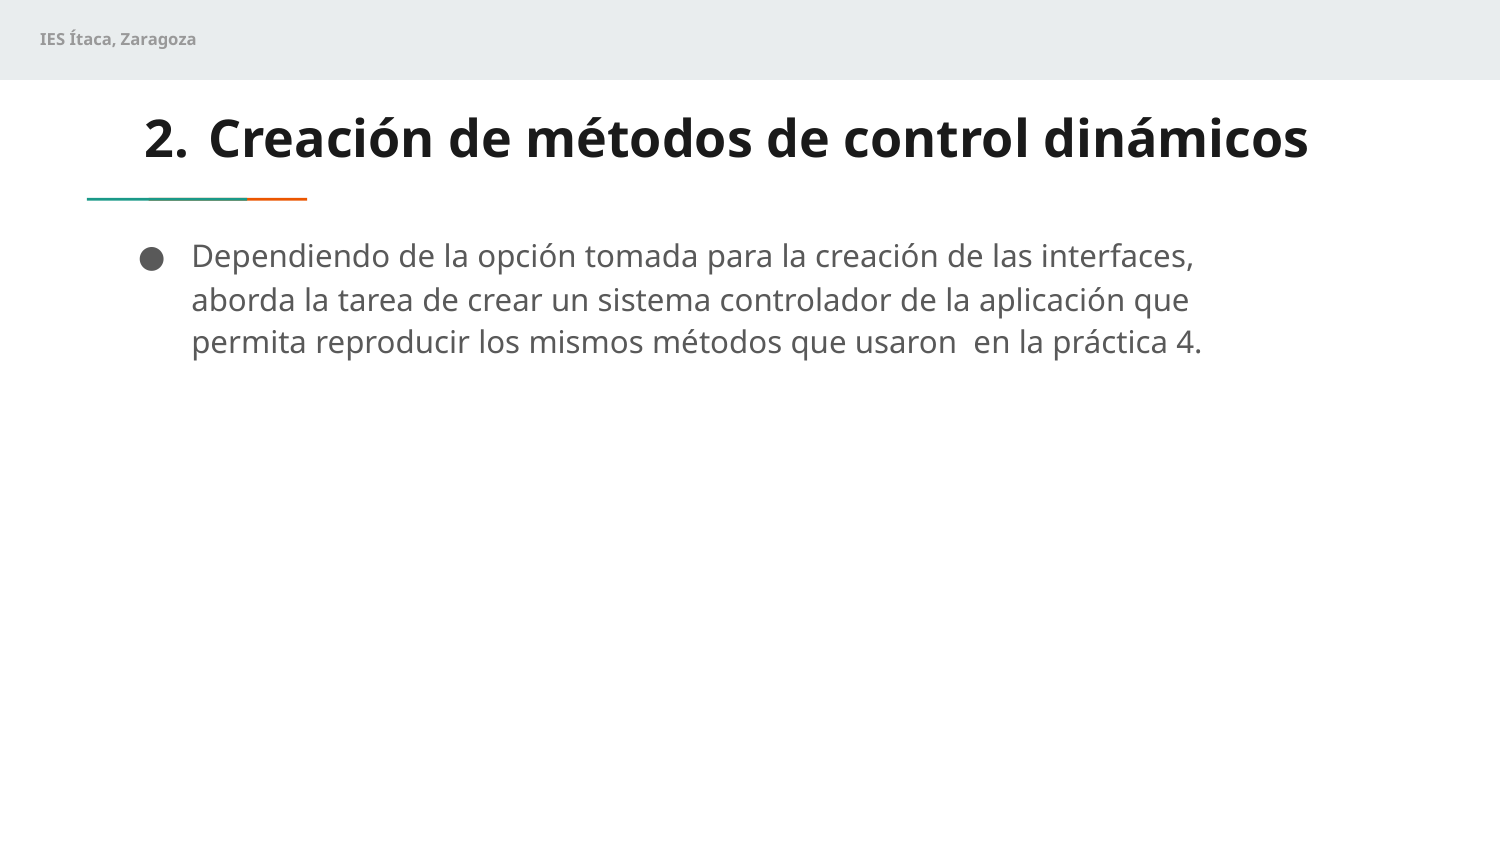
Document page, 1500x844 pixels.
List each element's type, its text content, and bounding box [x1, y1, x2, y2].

title Creación de métodos de control dinámicos [118, 90, 1388, 189]
list Dependiendo de la opción tomada para la creación de las interfaces, aborda la tarea de crear un sistema controlador de la aplicación que permita reproducir los mismos métodos que usaron en la práctica 4. [101, 216, 1317, 761]
